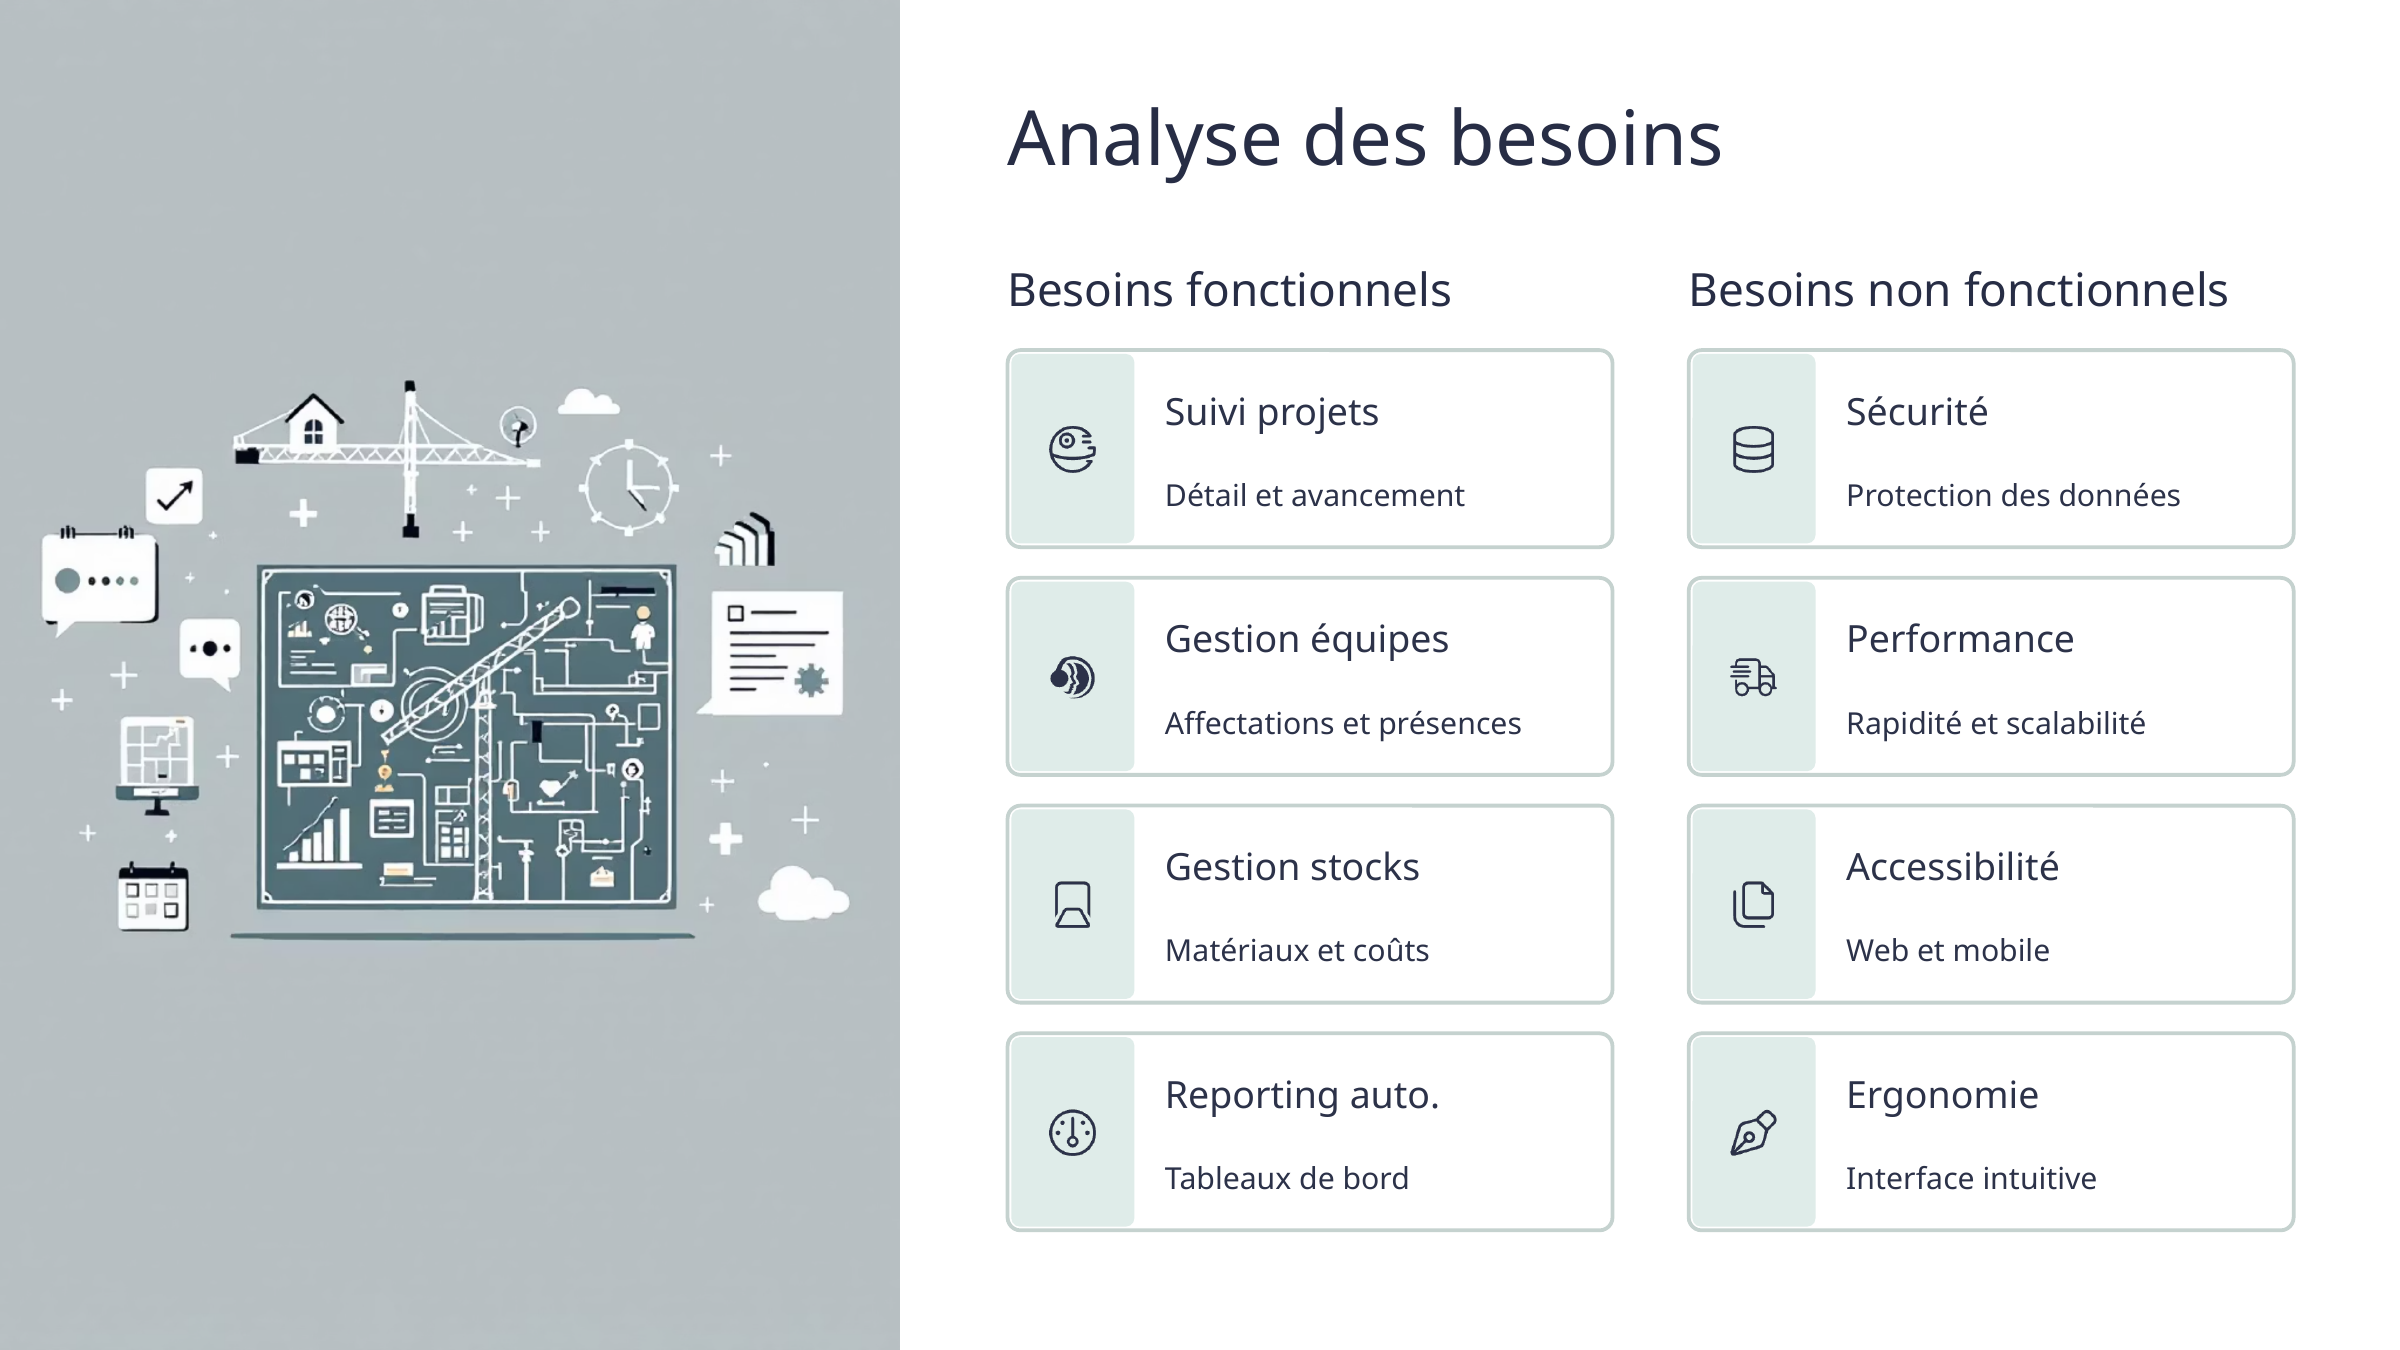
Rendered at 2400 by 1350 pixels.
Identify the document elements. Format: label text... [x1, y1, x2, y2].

text_box Besoins fonctionnels [1007, 257, 1469, 316]
text_box [1011, 1037, 1135, 1227]
text_box [1692, 581, 1816, 772]
text_box [1011, 809, 1135, 999]
picture [1730, 875, 1777, 933]
text_box [1692, 353, 1816, 544]
text_box Matériaux et coûts [1165, 918, 1609, 969]
text_box [1692, 1037, 1816, 1227]
text_box Rapidité et scalabilité [1846, 691, 2290, 741]
text_box Gestion stocks [1165, 840, 1550, 889]
text_box Détail et avancement [1165, 463, 1609, 513]
text_box [1692, 809, 1816, 999]
text_box [1007, 577, 1613, 775]
text_box Accessibilité [1846, 840, 2231, 889]
text_box Gestion équipes [1165, 612, 1550, 661]
text_box Performance [1846, 612, 2231, 661]
text_box [1007, 805, 1613, 1003]
text_box Web et mobile [1846, 918, 2290, 969]
picture [1730, 647, 1777, 706]
text_box [1007, 350, 1613, 548]
picture [1049, 419, 1096, 478]
text_box [1688, 350, 2294, 548]
text_box Suivi projets [1165, 384, 1550, 433]
text_box Interface intuitive [1846, 1146, 2290, 1196]
text_box [1688, 577, 2294, 775]
text_box [1688, 1033, 2294, 1231]
text_box Ergonomie [1846, 1067, 2231, 1116]
text_box Sécurité [1846, 384, 2231, 433]
picture [1730, 1102, 1777, 1161]
text_box [1007, 1033, 1613, 1231]
picture [0, 0, 900, 1350]
text_box [1688, 805, 2294, 1003]
text_box Affectations et présences [1165, 691, 1609, 741]
picture [1730, 419, 1777, 478]
text_box Protection des données [1846, 463, 2290, 513]
text_box Reporting auto. [1165, 1067, 1550, 1116]
text_box [1011, 581, 1135, 772]
picture [1049, 875, 1096, 933]
picture [1049, 1102, 1096, 1161]
text_box Besoins non fonctionnels [1688, 257, 2200, 316]
text_box Analyse des besoins [1007, 84, 1777, 182]
picture [1049, 647, 1096, 706]
text_box Tableaux de bord [1165, 1146, 1609, 1196]
text_box [1011, 353, 1135, 544]
